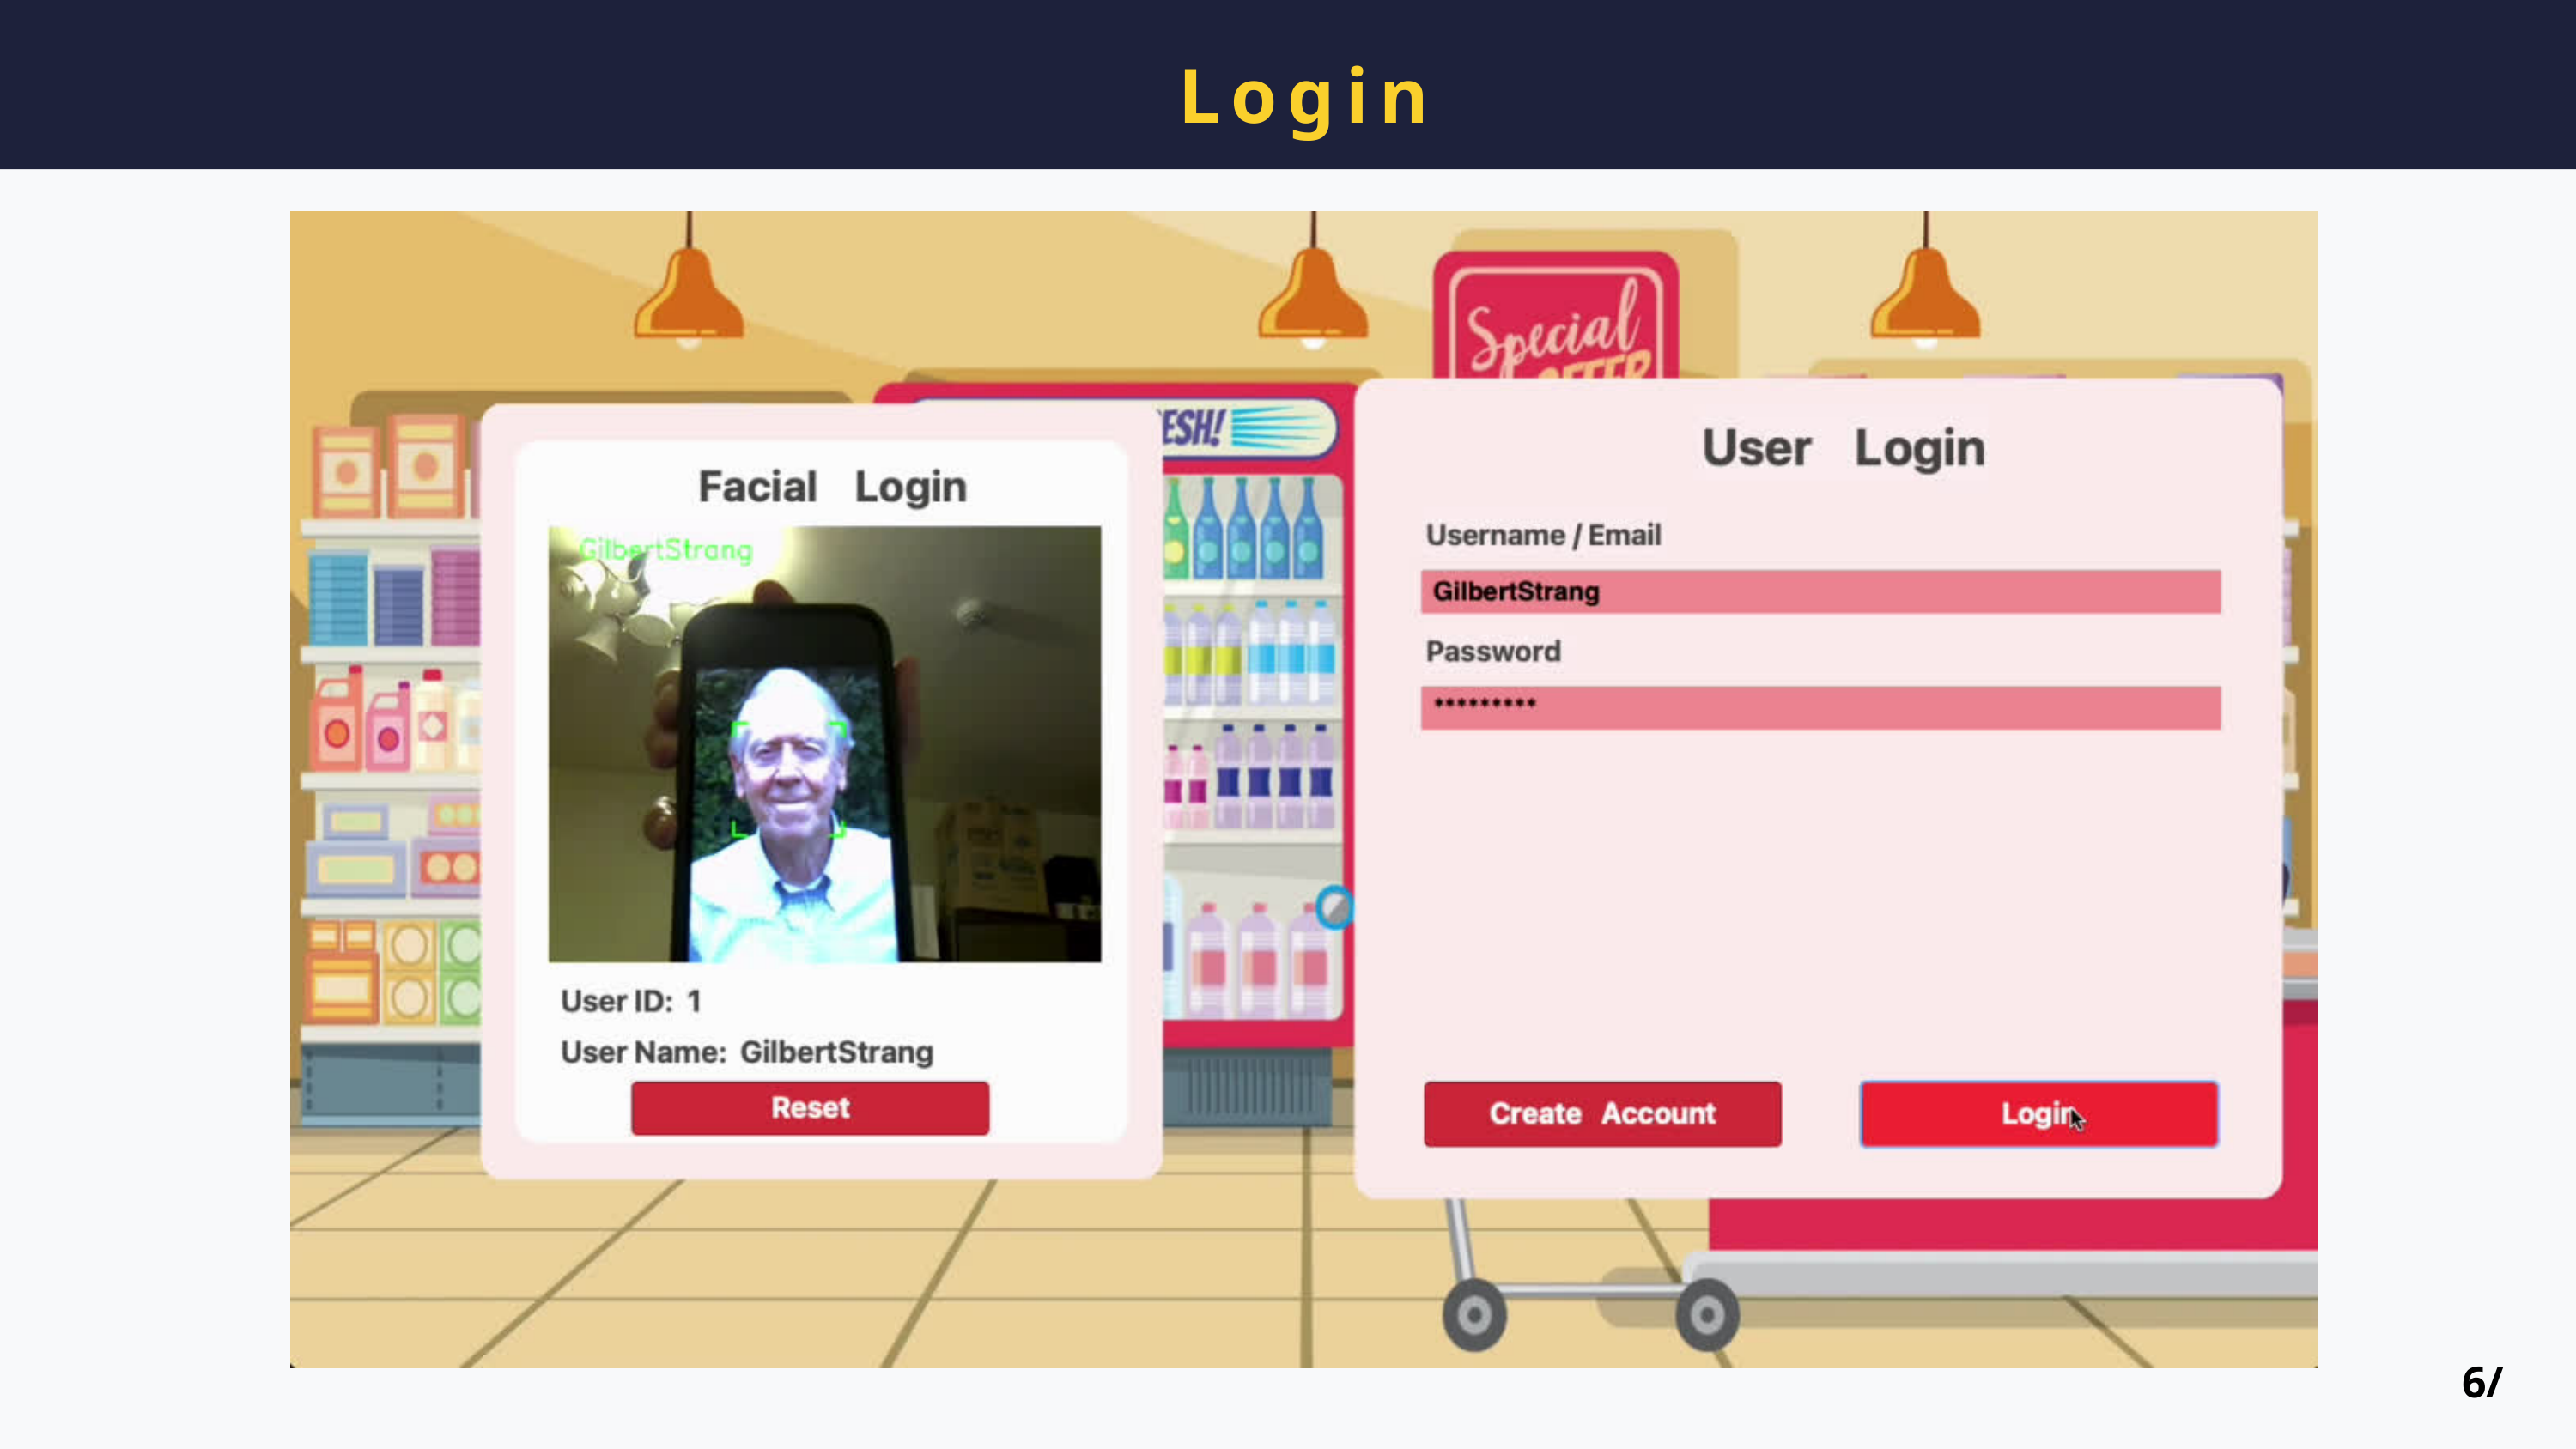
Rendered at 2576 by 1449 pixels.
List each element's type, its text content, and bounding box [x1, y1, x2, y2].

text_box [289, 210, 2318, 1369]
text_box [0, 0, 2576, 170]
text_box 6/ [2441, 1346, 2524, 1407]
text_box Login [665, 8, 1943, 139]
